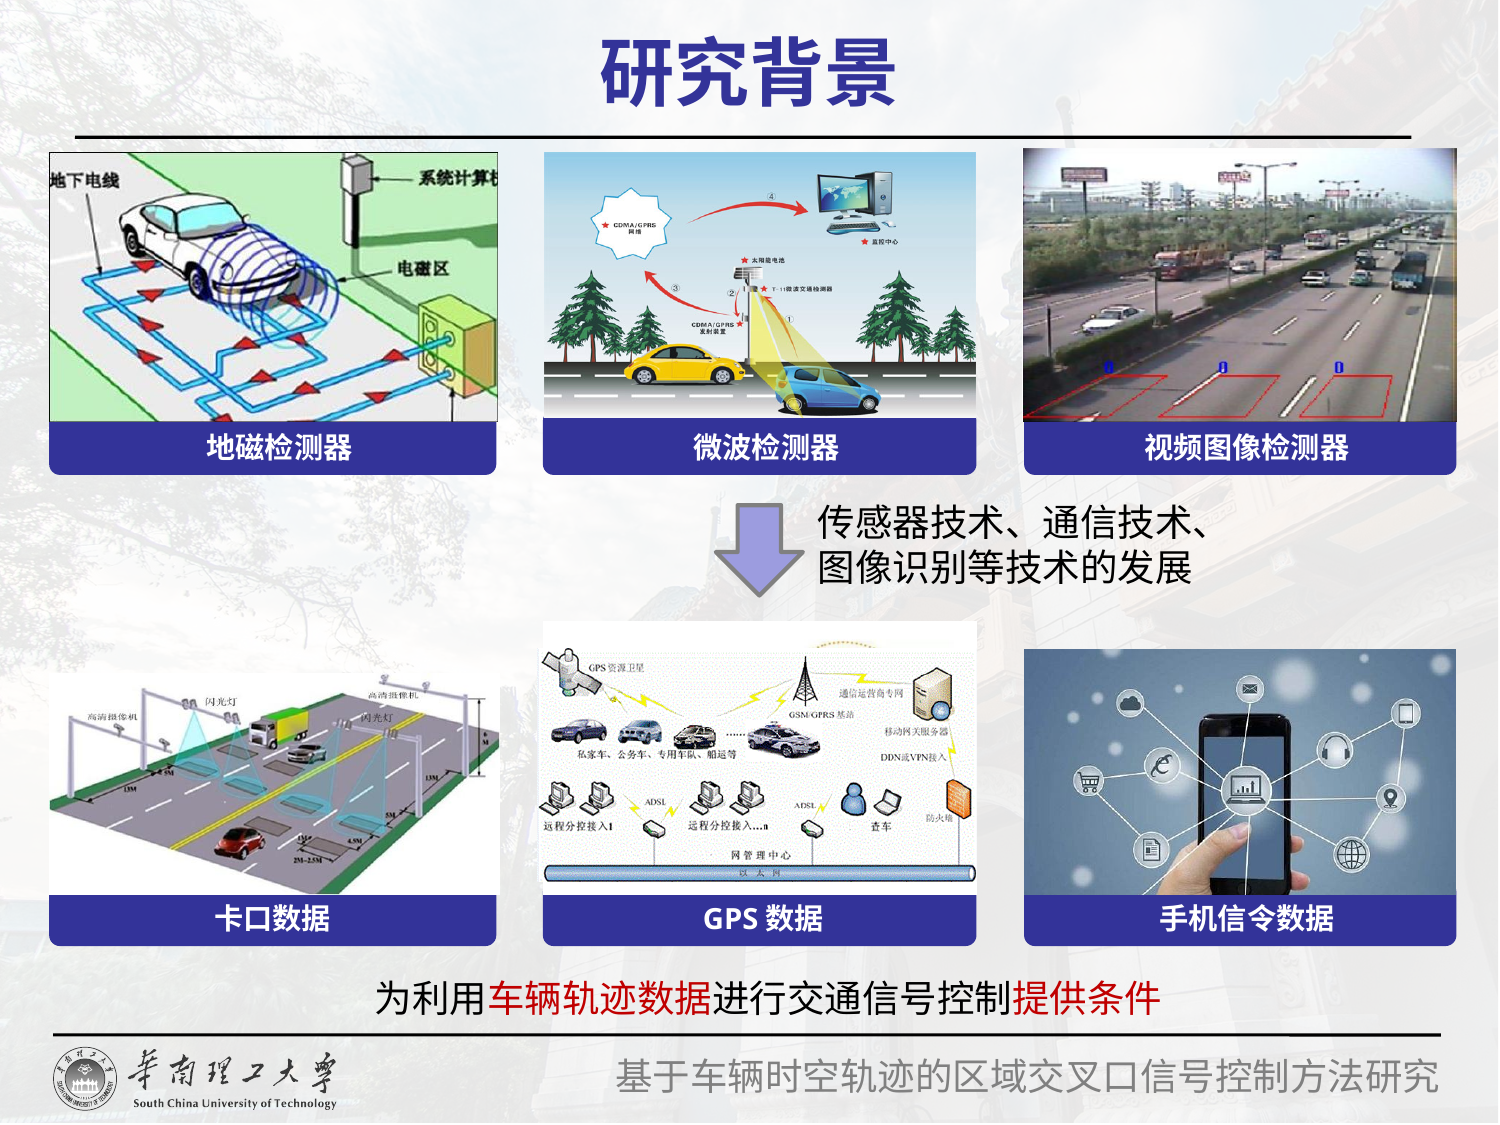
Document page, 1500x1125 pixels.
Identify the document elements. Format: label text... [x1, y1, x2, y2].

picture [48, 152, 498, 422]
picture [48, 673, 501, 895]
picture [1023, 649, 1456, 895]
text_box 传感器技术、通信技术、图像识别等技术的发展 [802, 491, 1270, 597]
text_box 卡口数据 [49, 902, 497, 947]
text_box 手机信令数据 [1024, 901, 1457, 947]
text_box 地磁检测器 [49, 429, 497, 475]
text_box [713, 503, 802, 598]
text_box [536, 621, 977, 943]
title 研究背景 [82, 0, 1418, 146]
text_box 微波检测器 [542, 423, 977, 475]
text_box 为利用车辆轨迹数据进行交通信号控制提供条件 [360, 967, 1207, 1028]
picture [544, 152, 976, 419]
text_box 视频图像检测器 [1024, 428, 1457, 475]
picture [1022, 148, 1457, 422]
text_box [64, 128, 1412, 1035]
